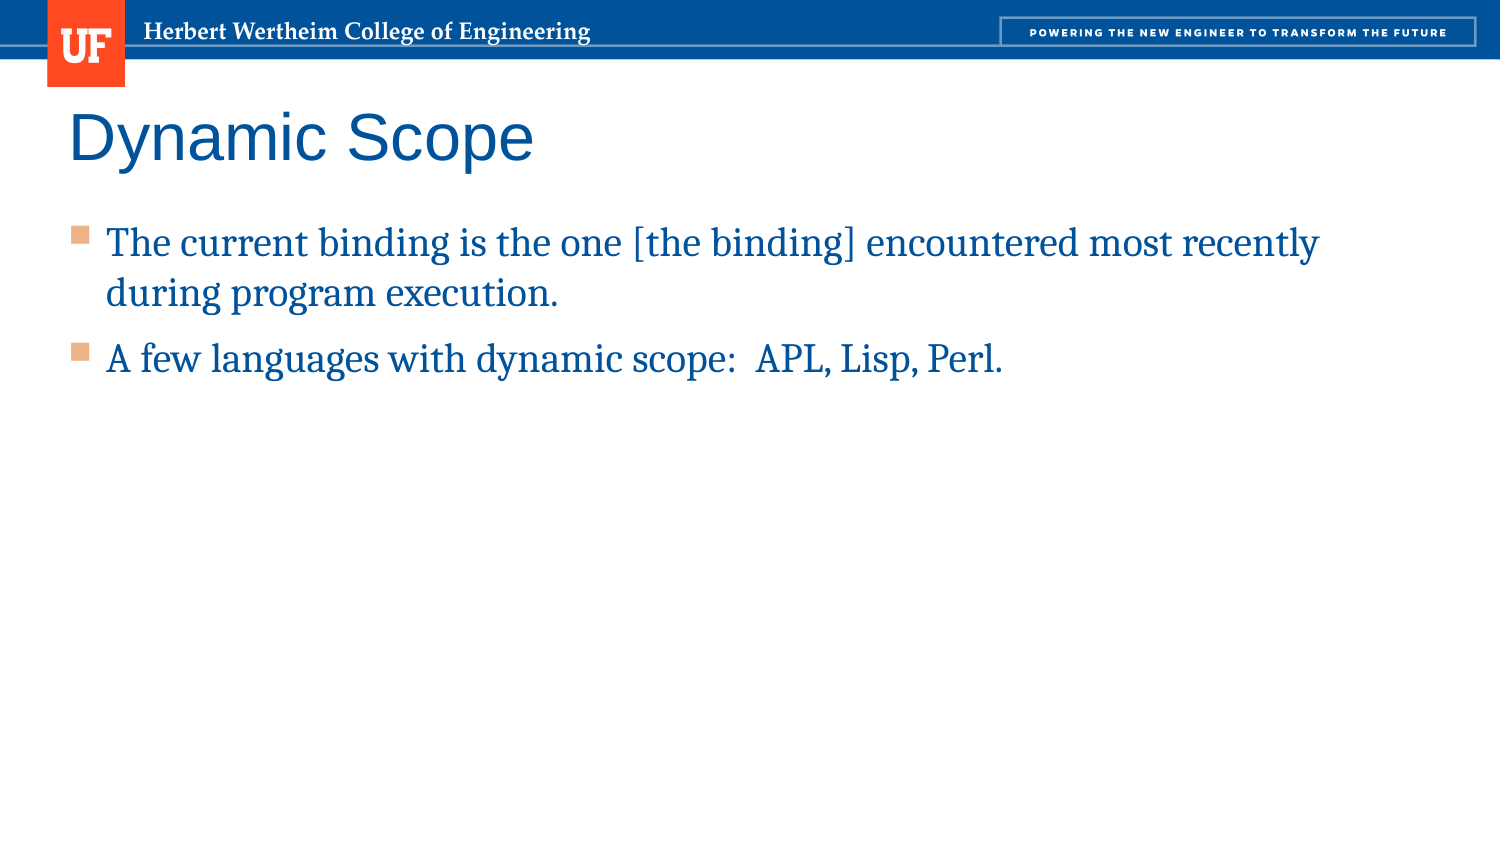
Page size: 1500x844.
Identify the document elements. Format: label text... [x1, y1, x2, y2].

list The current binding is the one [the binding] encountered most recently during program execution. A few languages with dynamic scope: APL, Lisp, Perl. [53, 206, 1447, 786]
picture [0, 0, 1500, 87]
title Dynamic Scope [53, 86, 1414, 206]
